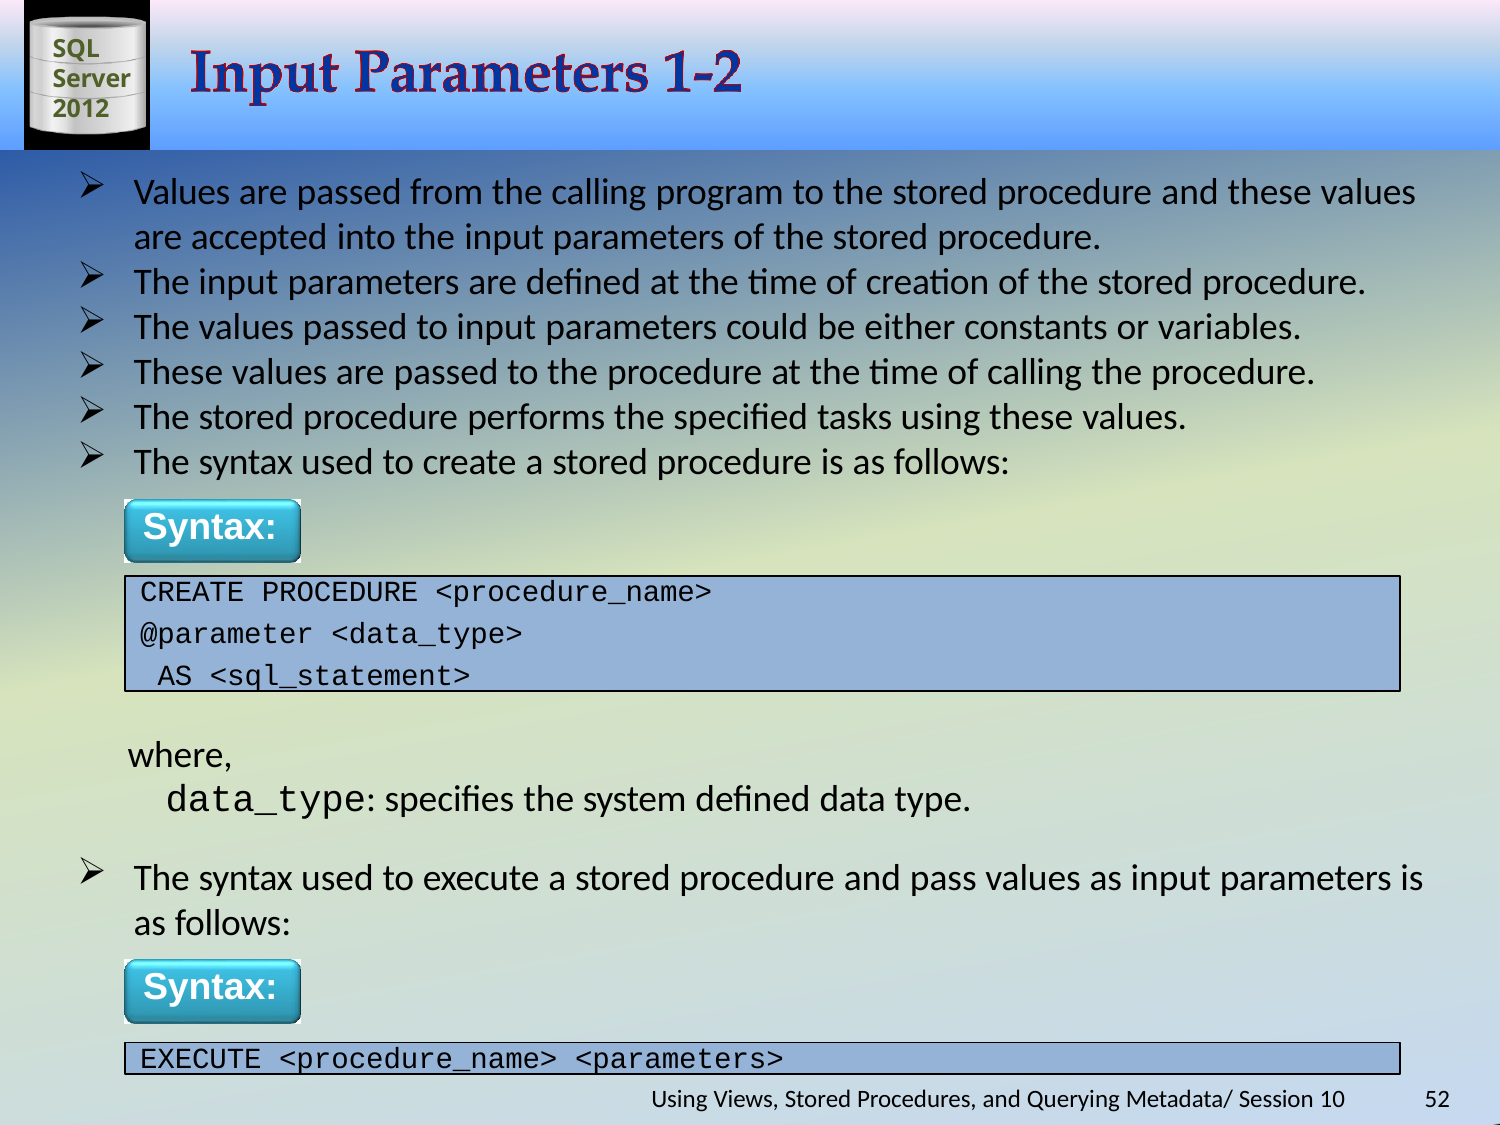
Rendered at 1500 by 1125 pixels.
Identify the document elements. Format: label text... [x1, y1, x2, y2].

text_box Values are passed from the calling program to the stored procedure and these values are accepted into the input parameters of the stored procedure. The input parameters are defined at the time of creation of the stored procedure. The values passed to input parameters could be either constants or variables. These values are passed to the procedure at the time of calling the procedure. The stored procedure performs the specified tasks using these values. The syntax used to create a stored procedure is as follows: Syntax: [75, 165, 1428, 547]
picture [191, 49, 741, 106]
text_box where, data_type: specifies the system defined data type. The syntax used to execute a stored procedure and pass values as input parameters is as follows: Syntax: [75, 728, 1436, 1008]
text_box EXECUTE <procedure_name> <parameters> [124, 1042, 1400, 1075]
slide_number 52 [1418, 1086, 1457, 1125]
slide_number Using Views, Stored Procedures, and Querying Metadata/ Session 10 [649, 1086, 1350, 1125]
picture [0, 151, 1500, 1125]
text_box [0, 0, 1500, 151]
text_box CREATE PROCEDURE <procedure_name> @parameter <data_type> AS <sql_statement> [124, 576, 1400, 692]
